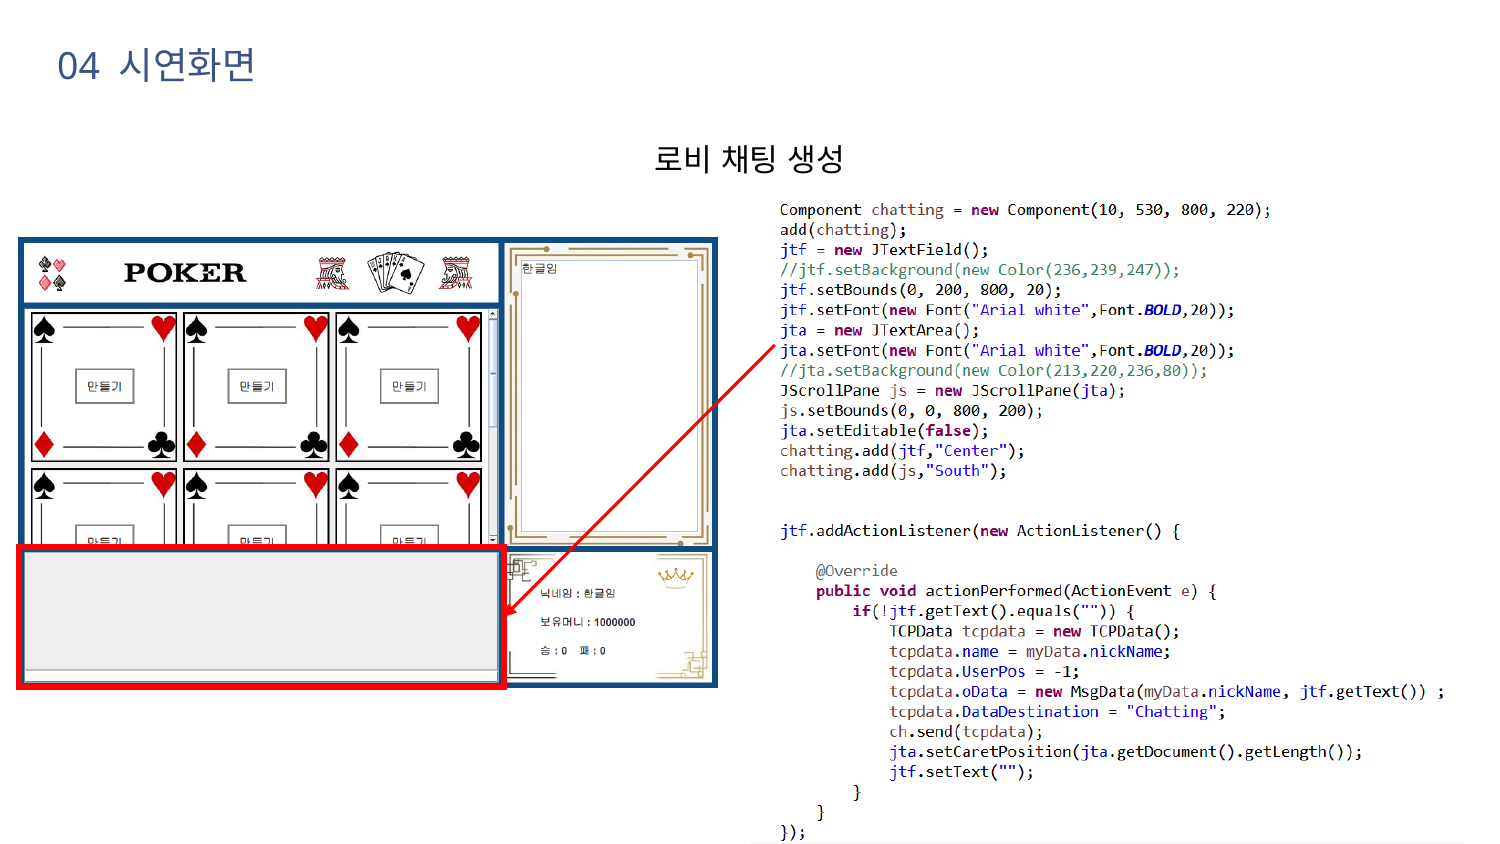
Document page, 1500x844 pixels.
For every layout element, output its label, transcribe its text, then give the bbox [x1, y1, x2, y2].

text_box 로비 채팅 생성 [574, 134, 926, 183]
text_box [503, 344, 775, 617]
picture [18, 237, 718, 688]
text_box 04 시연화면 [45, 35, 397, 138]
picture [749, 190, 1464, 844]
